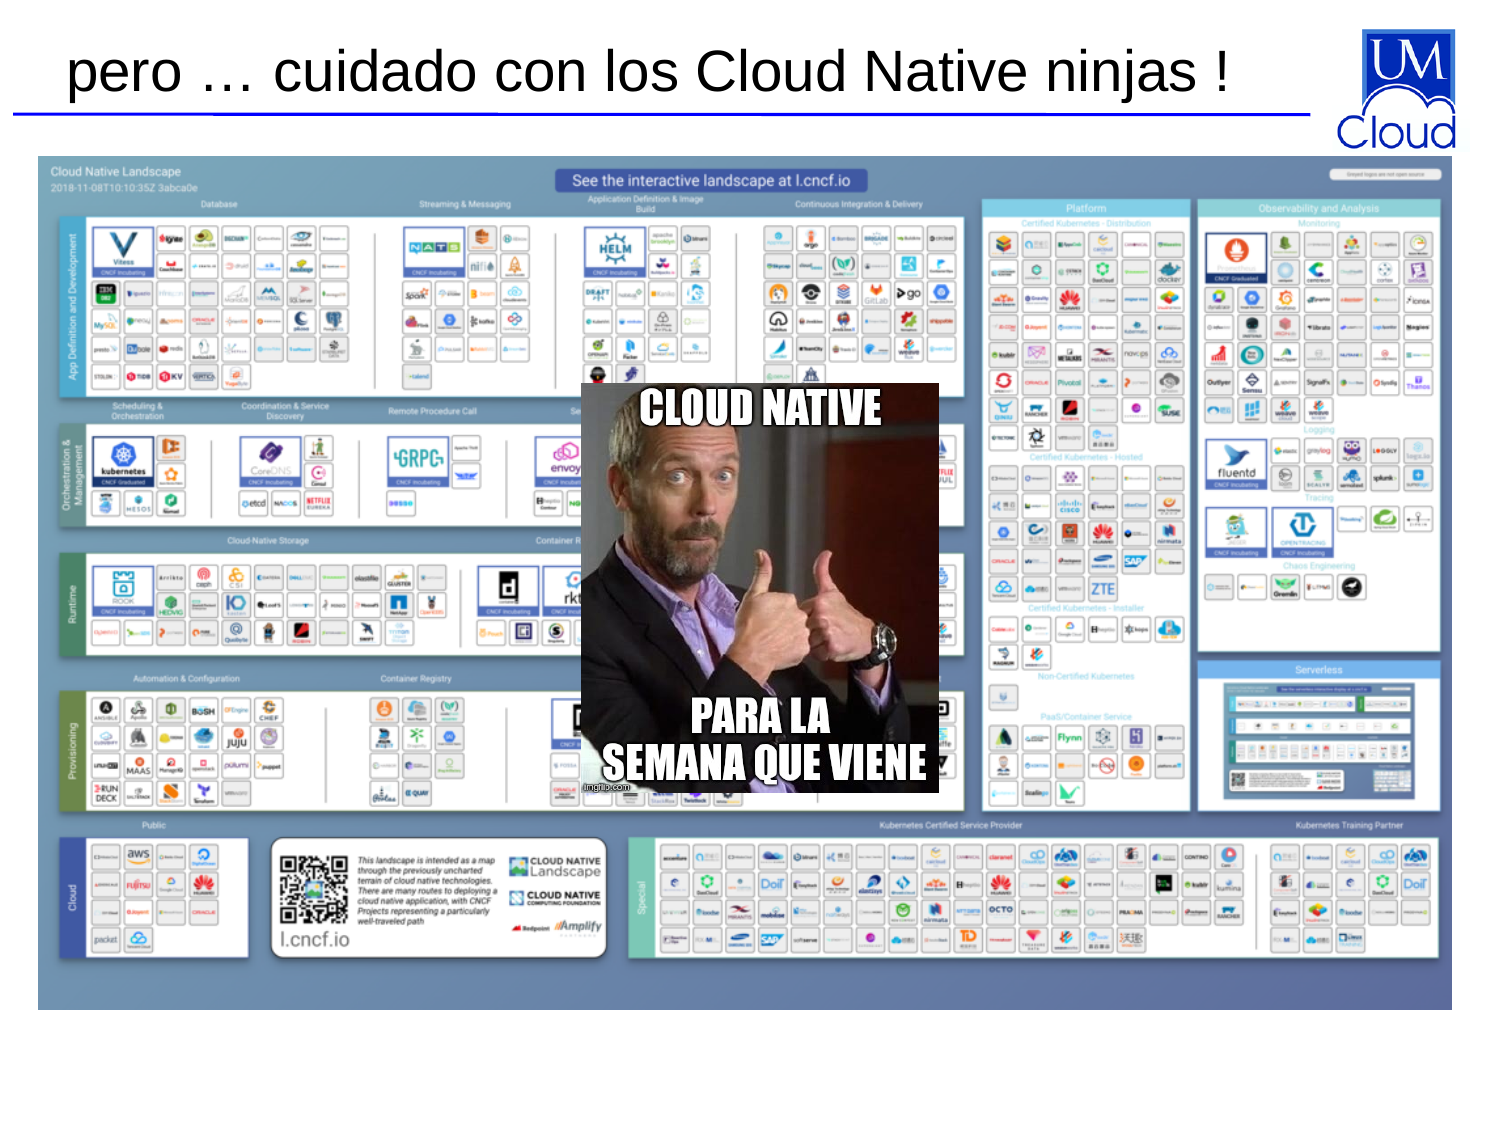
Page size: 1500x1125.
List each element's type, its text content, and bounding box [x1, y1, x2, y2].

title pero … cuidado con los Cloud Native ninjas ! [51, 18, 1449, 144]
picture [38, 155, 1452, 1010]
picture [1327, 25, 1470, 152]
